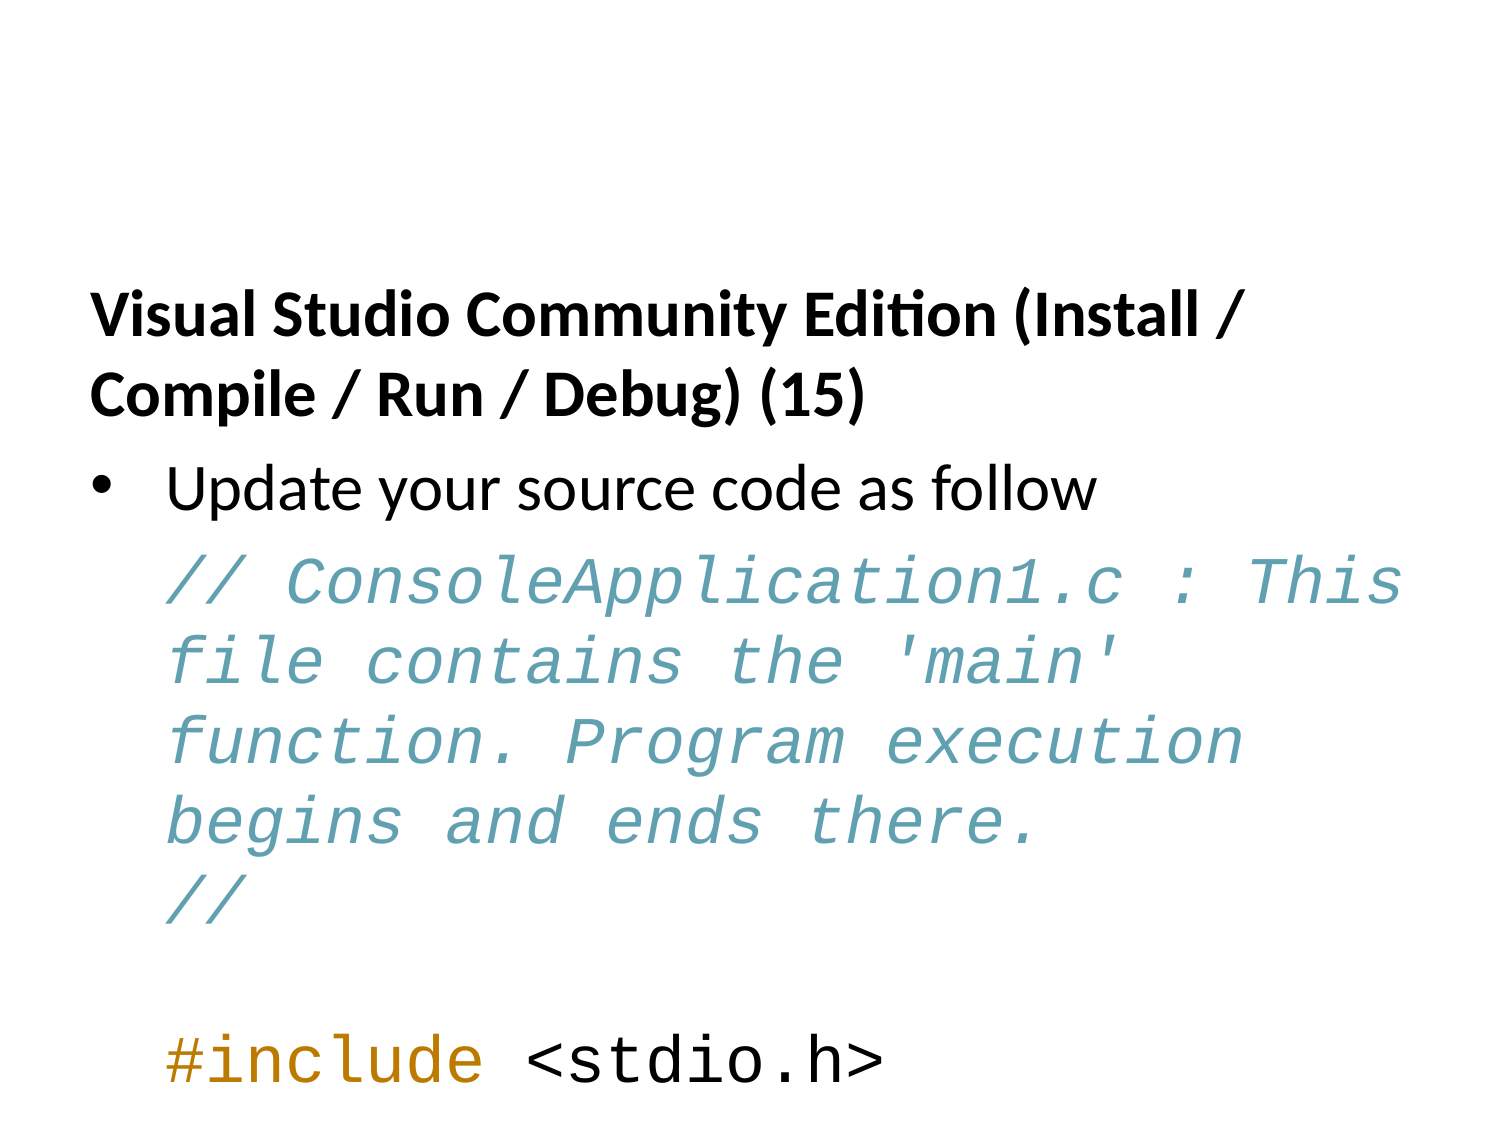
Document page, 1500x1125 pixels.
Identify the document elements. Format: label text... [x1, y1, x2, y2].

list Visual Studio Community Edition (Install / Compile / Run / Debug) (15) Update your source code as follow // ConsoleApplication1.c : This file contains the 'main' function. Program execution begins and ends there. // #include <stdio.h> int sum(int input1, int input2); int main(){ int number = 5; printf("Before Increment : %d\n",number); number = sum(number, 5); printf("After Increment : %d\n", number); } int sum(int input1, int input2){ return input1 + input2; } [75, 262, 1425, 1005]
